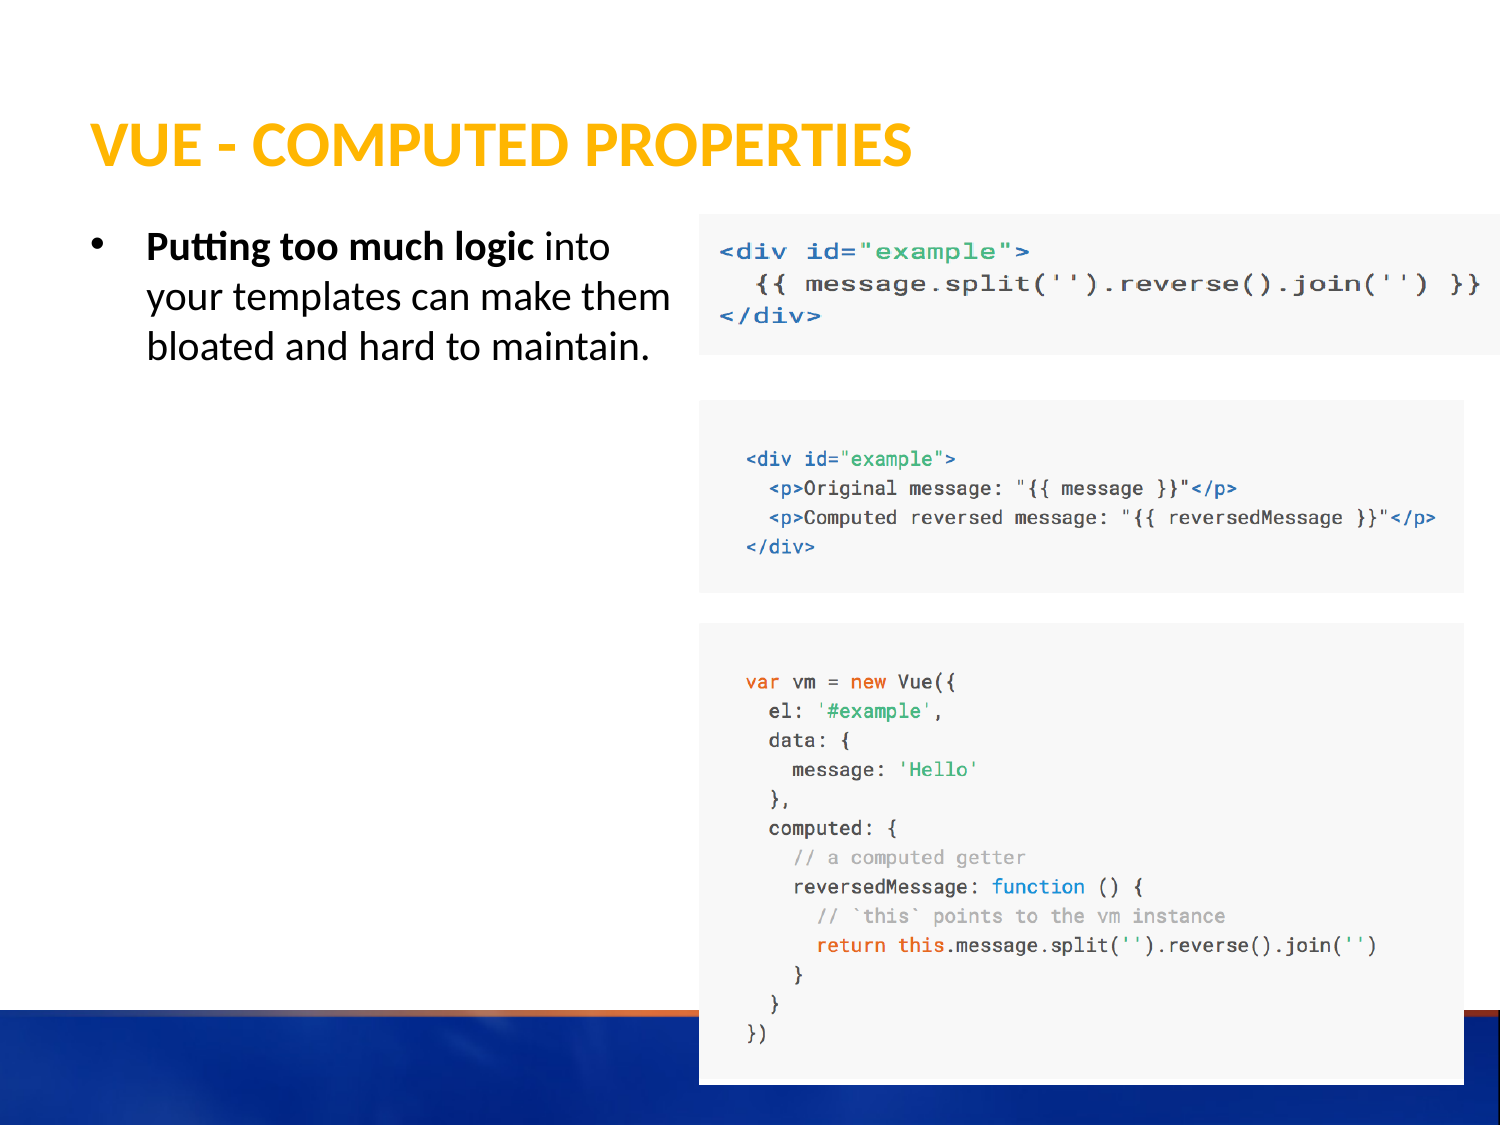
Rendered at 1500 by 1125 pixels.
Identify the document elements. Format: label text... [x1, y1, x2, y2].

slide_number 48 [1215, 1093, 1430, 1103]
title Vue - Computed properties [75, 93, 1425, 188]
picture [699, 214, 1500, 355]
list Putting too much logic into your templates can make them bloated and hard to maintain. [75, 210, 703, 1005]
picture [0, 396, 1500, 1125]
